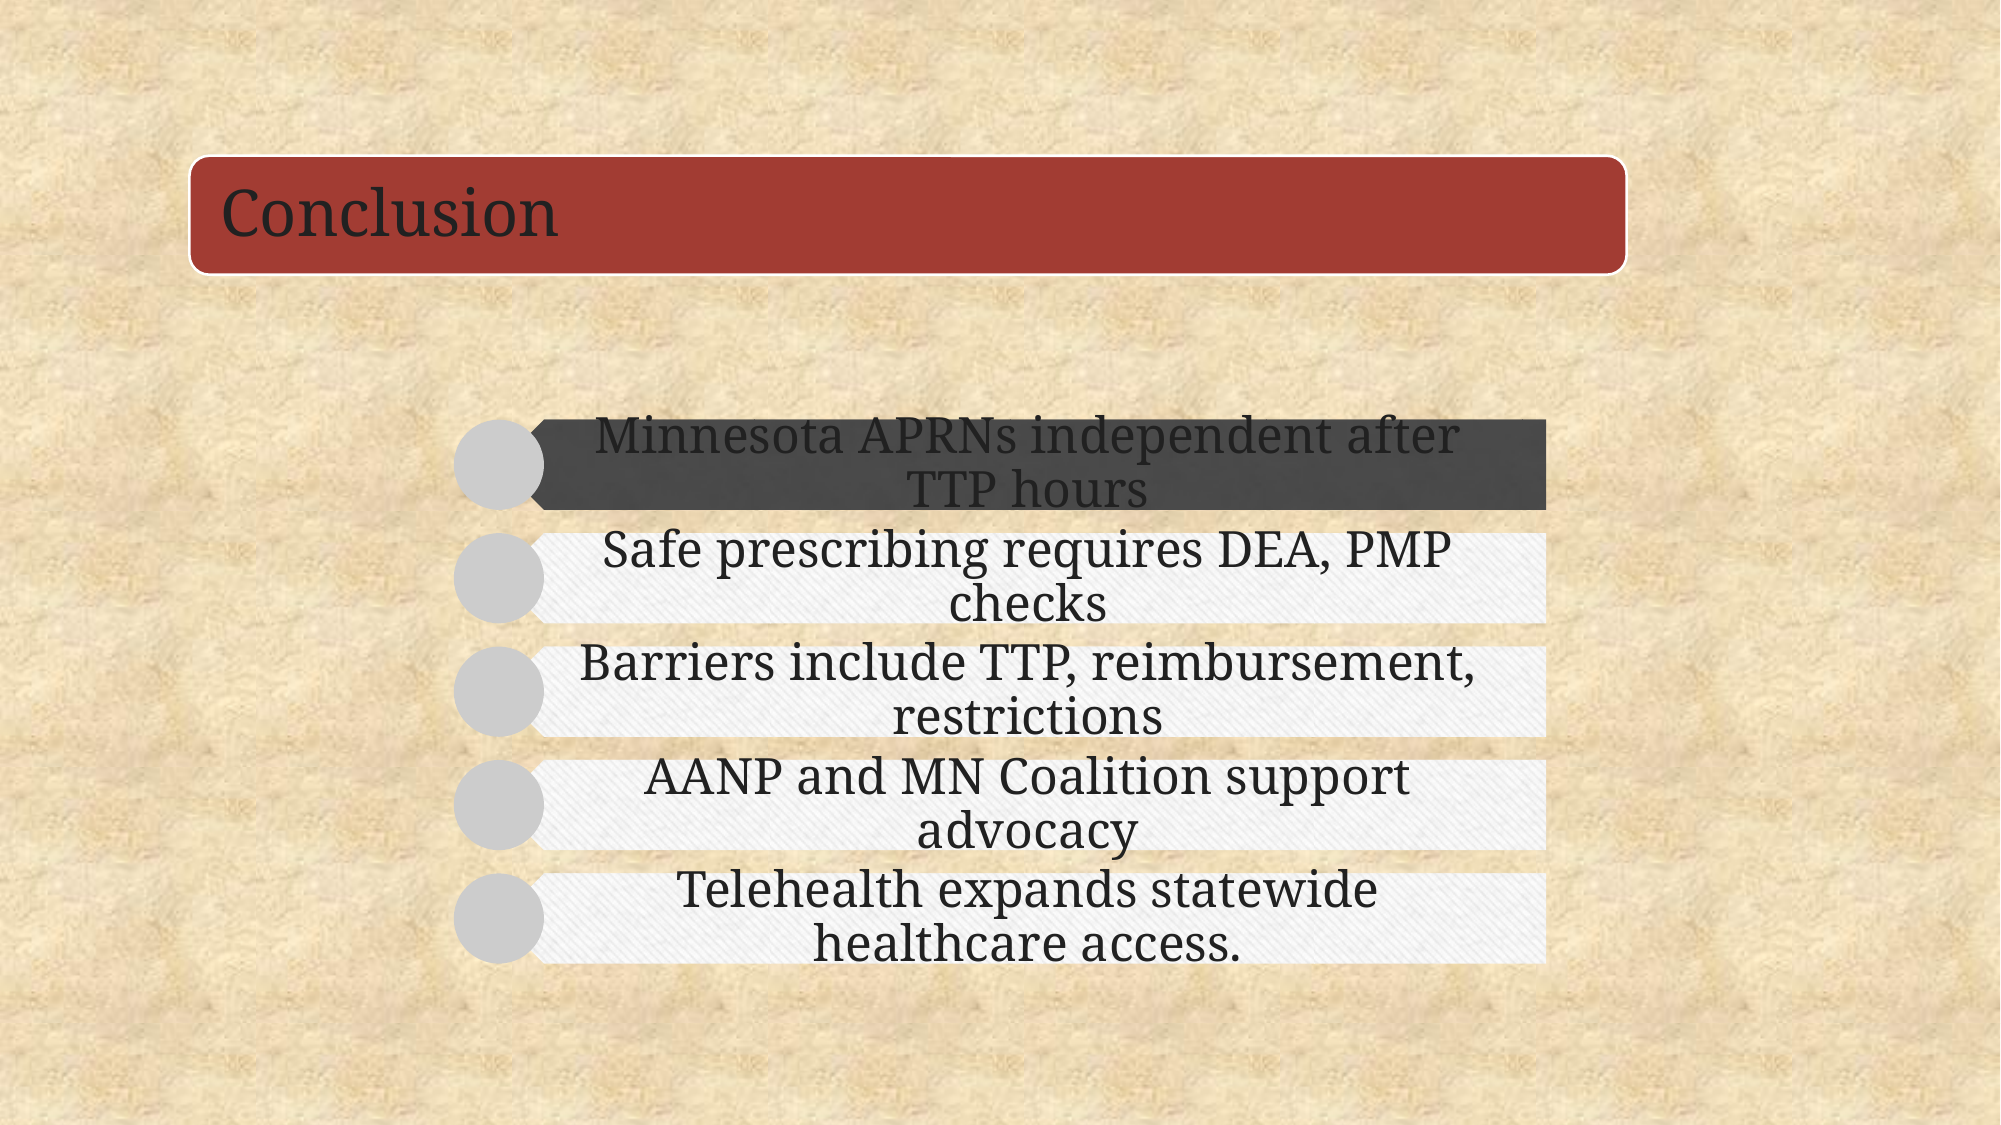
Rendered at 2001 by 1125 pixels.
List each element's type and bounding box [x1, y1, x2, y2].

picture [0, 0, 2001, 1125]
list [212, 419, 1788, 964]
text_box [189, 155, 1627, 276]
